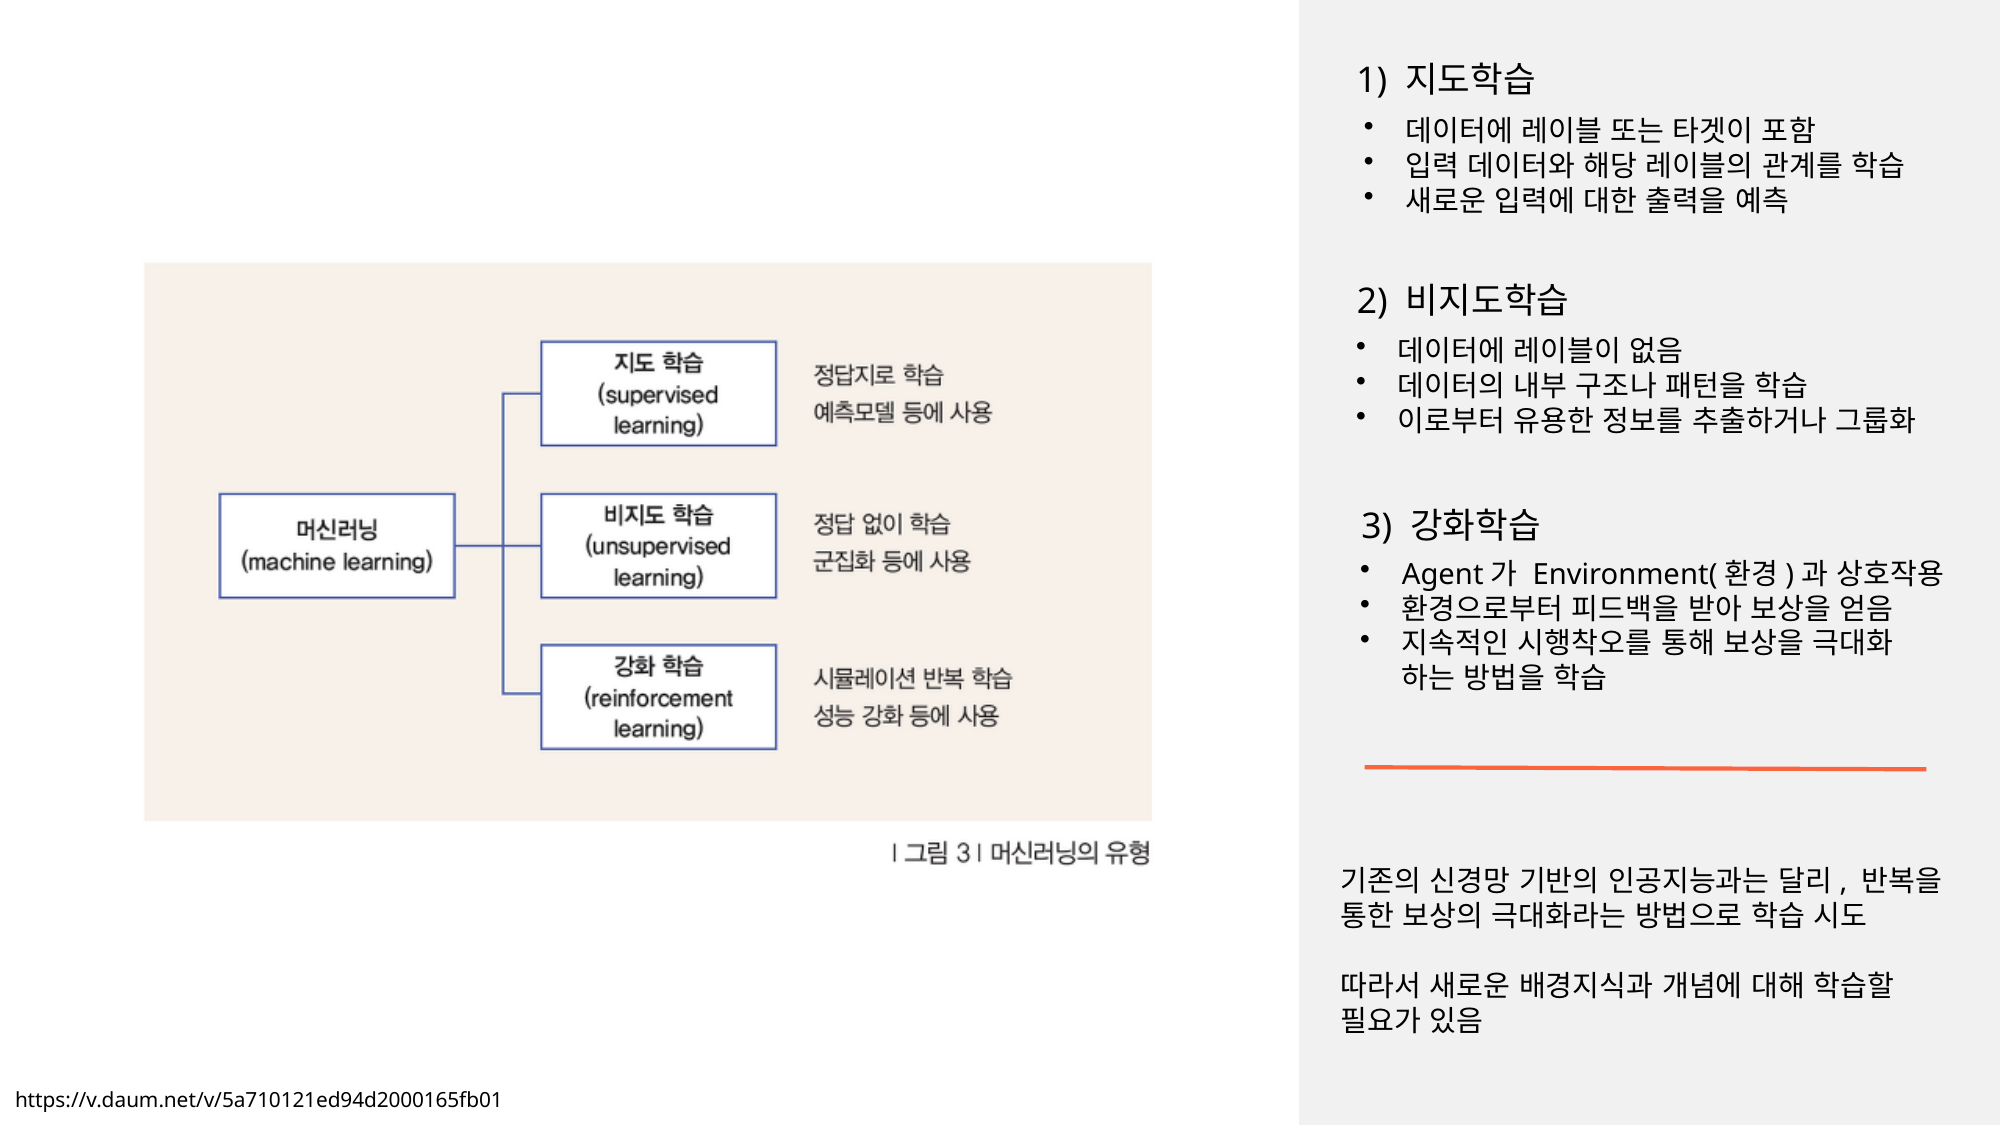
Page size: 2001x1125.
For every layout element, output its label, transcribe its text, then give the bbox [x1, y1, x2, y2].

text_box [1299, 0, 2000, 1125]
picture [131, 254, 1160, 871]
text_box 1) 지도학습 [1341, 49, 1953, 193]
text_box https://v.daum.net/v/5a710121ed94d2000165fb01 [0, 1079, 525, 1120]
text_box 기존의 신경망 기반의 인공지능과는 달리, 반복을 통한 보상의 극대화라는 방법으로 학습 시도 따라서 새로운 배경지식과 개념에 대해 학습할 필요가 있음 [1326, 854, 1977, 1045]
text_box 데이터에 레이블 또는 타겟이 포함 입력 데이터와 해당 레이블의 관계를 학습 새로운 입력에 대한 출력을 예측 [1348, 104, 1973, 225]
text_box Agent가 Environment(환경)과 상호작용 환경으로부터 피드백을 받아 보상을 얻음 지속적인 시행착오를 통해 보상을 극대화 하는 방법을 학습 [1345, 547, 1996, 703]
text_box 2) 비지도학습 [1342, 270, 1954, 324]
text_box 데이터에 레이블이 없음 데이터의 내부 구조나 패턴을 학습 이로부터 유용한 정보를 추출하거나 그룹화 [1341, 324, 1981, 445]
text_box 3) 강화학습 [1346, 495, 1958, 547]
